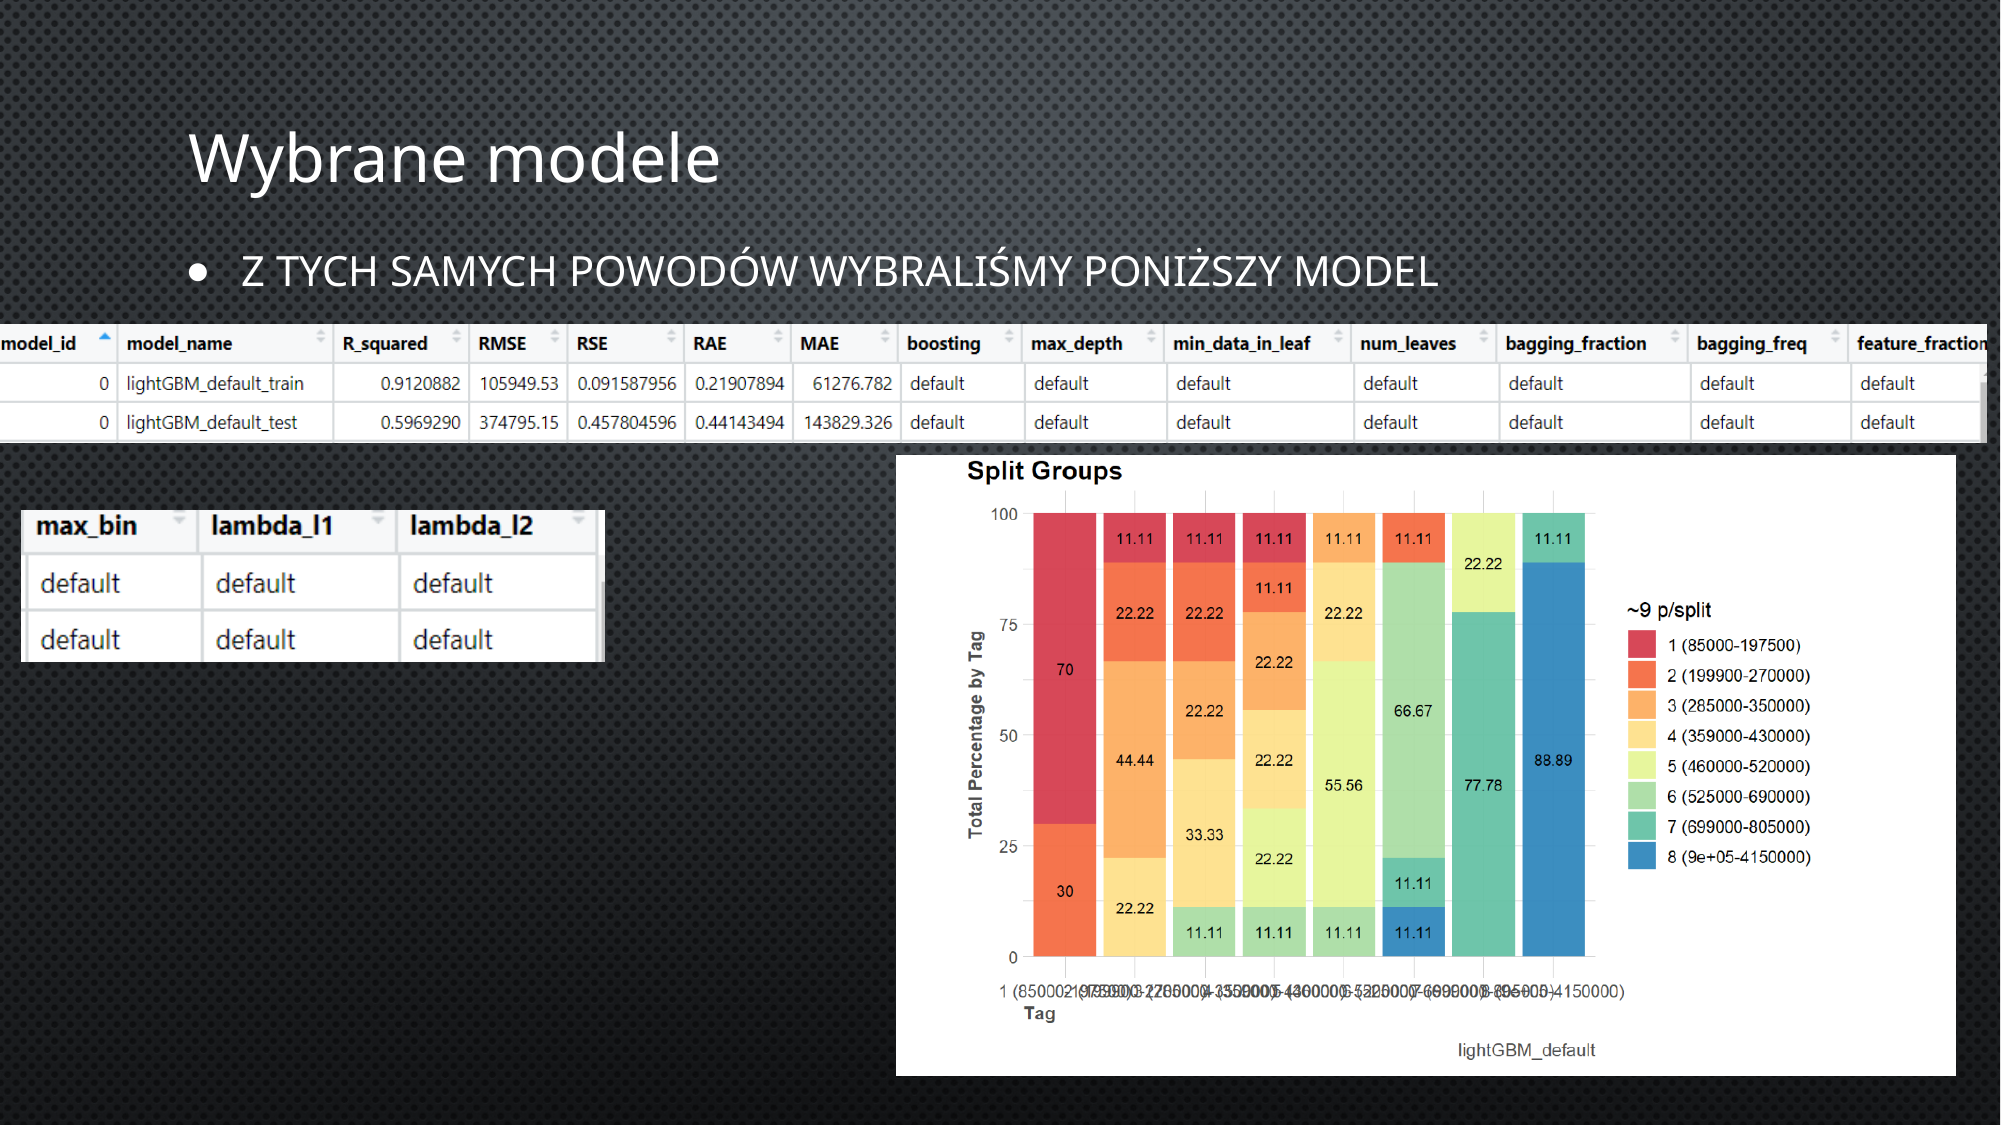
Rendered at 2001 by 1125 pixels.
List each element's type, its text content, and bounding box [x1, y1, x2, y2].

list z tych samych powodów wybraliśmy poniższy model [151, 13, 1777, 322]
list z tych samych powodów wybraliśmy poniższy model [151, 454, 895, 527]
title Wybrane modele [173, 0, 1799, 313]
picture [0, 0, 2001, 1125]
